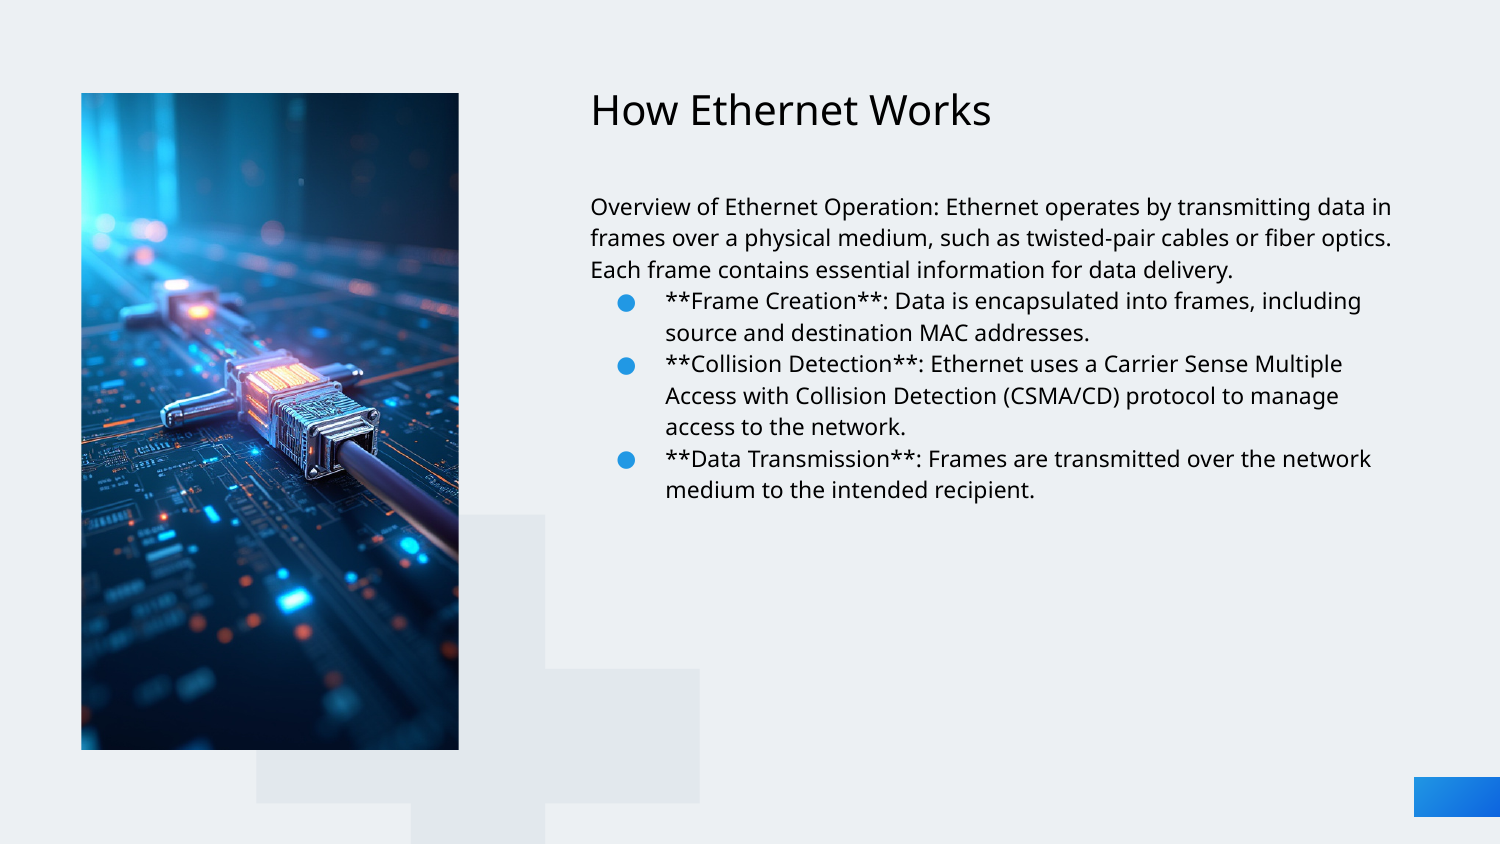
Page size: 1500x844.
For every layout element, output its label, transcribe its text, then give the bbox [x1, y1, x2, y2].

picture [81, 93, 459, 751]
list Overview of Ethernet Operation: Ethernet operates by transmitting data in frames over a physical medium, such as twisted-pair cables or fiber optics. Each frame contains essential information for data delivery. **Frame Creation**: Data is encapsulated into frames, including source and destination MAC addresses. **Collision Detection**: Ethernet uses a Carrier Sense Multiple Access with Collision Detection (CSMA/CD) protocol to manage access to the network. **Data Transmission**: Frames are transmitted over the network medium to the intended recipient. [579, 176, 1417, 715]
picture [81, 740, 88, 751]
title How Ethernet Works [579, 72, 1417, 156]
